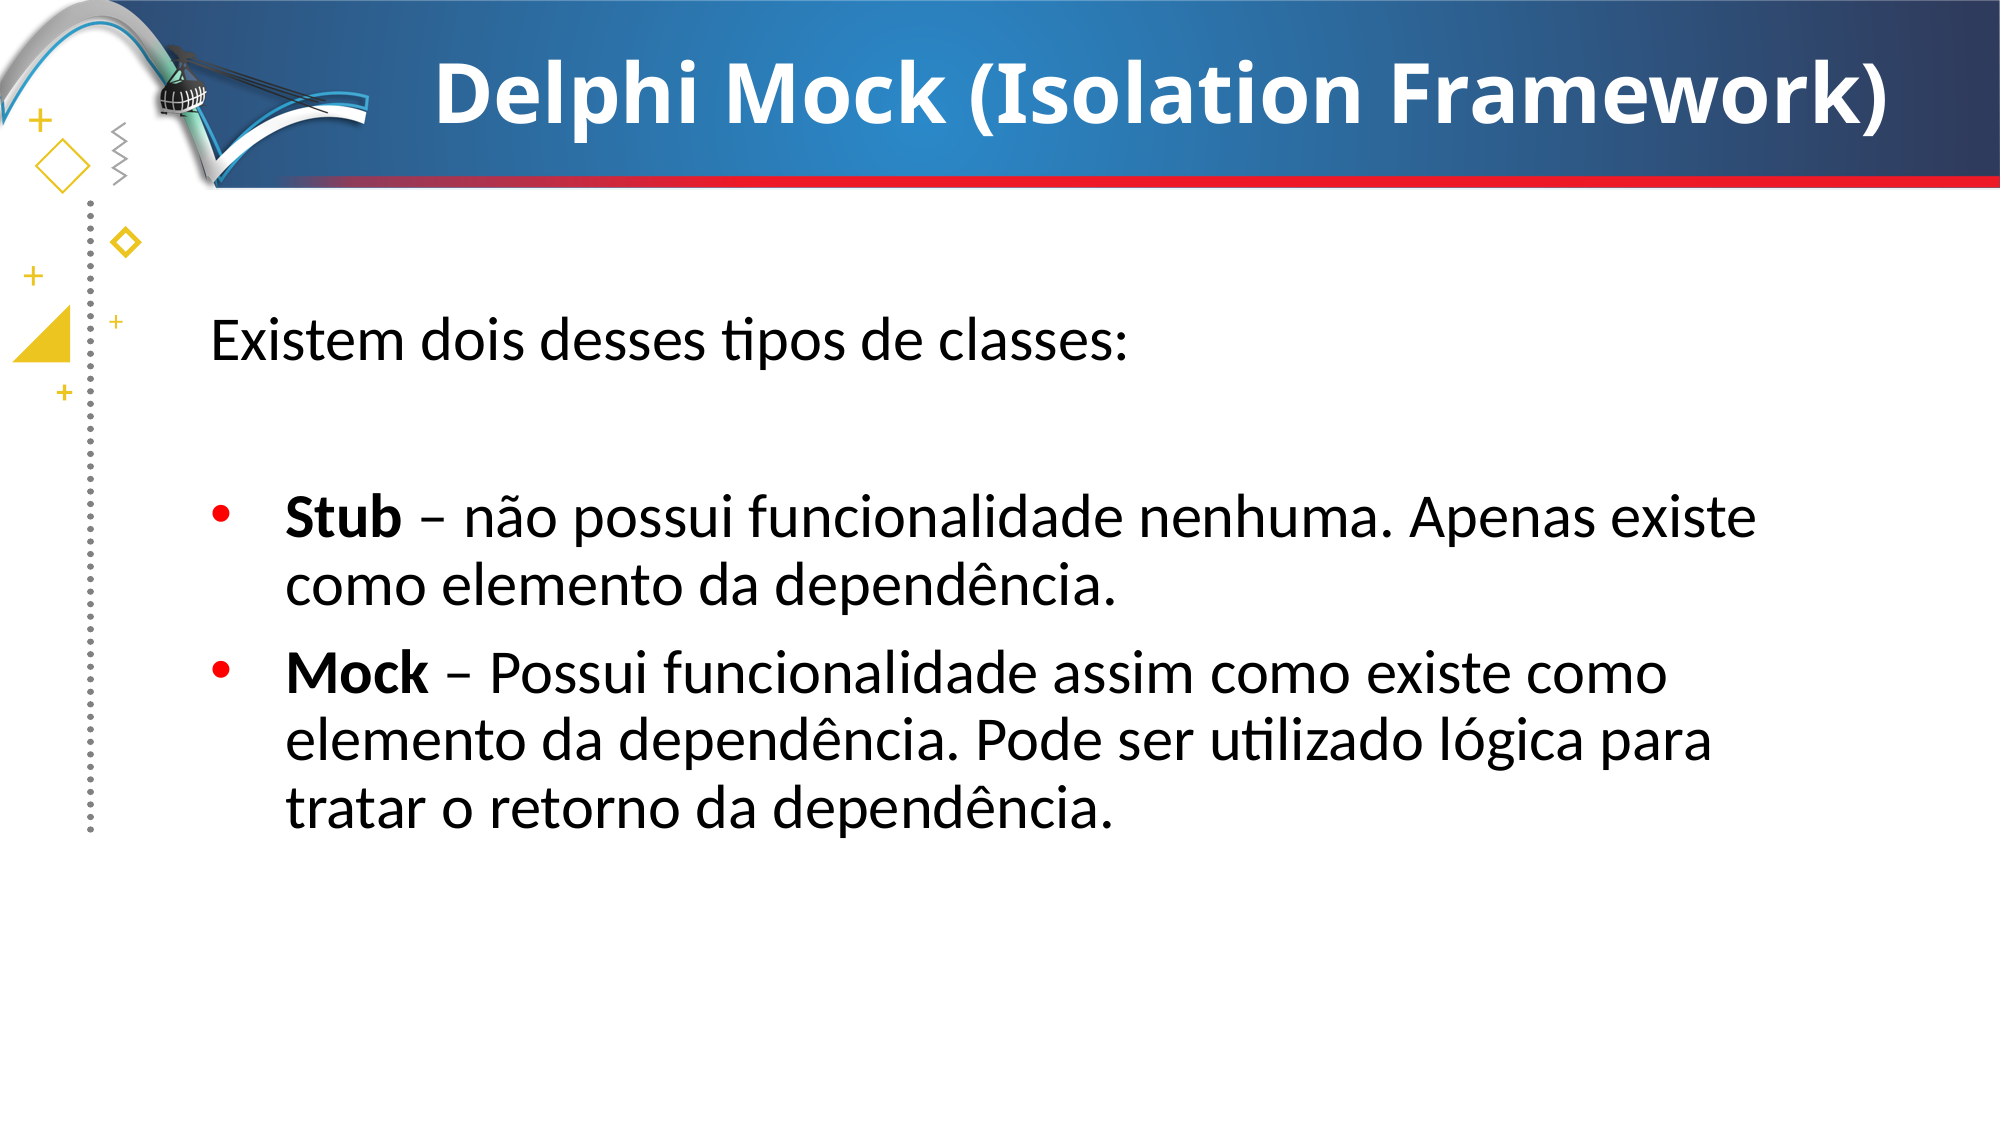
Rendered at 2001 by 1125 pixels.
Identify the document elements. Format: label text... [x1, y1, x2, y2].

picture [39, 142, 86, 190]
title Delphi Mock (Isolation Framework) [417, 35, 1982, 172]
list Existem dois desses tipos de classes: Stub – não possui funcionalidade nenhuma. Apenas existe como elemento da dependência. Mock – Possui funcionalidade assim como existe como elemento da dependência. Pode ser utilizado lógica para tratar o retorno da dependência. [195, 299, 1863, 1014]
picture [0, 0, 2000, 190]
